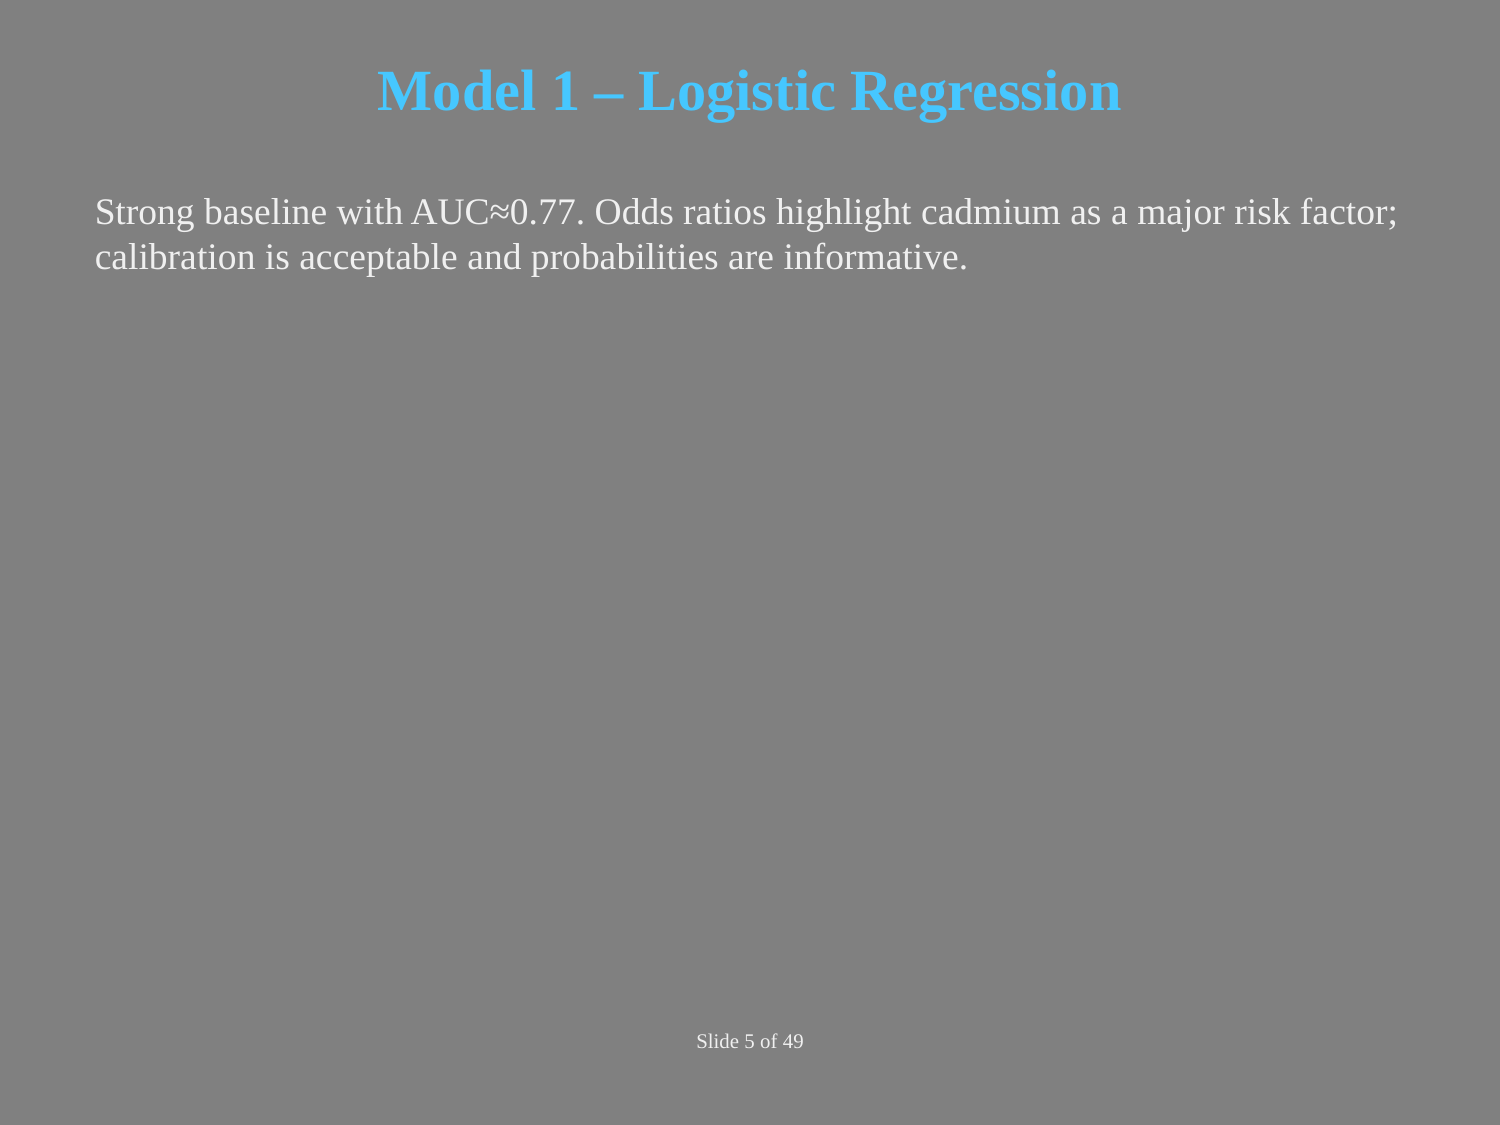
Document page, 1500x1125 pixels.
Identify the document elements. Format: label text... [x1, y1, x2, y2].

text_box Strong baseline with AUC≈0.77. Odds ratios highlight cadmium as a major risk factor; calibration is acceptable and probabilities are informative. [80, 179, 1425, 285]
text_box Slide 5 of 49 [681, 1020, 819, 1060]
text_box Model 1 – Logistic Regression [363, 45, 1137, 130]
